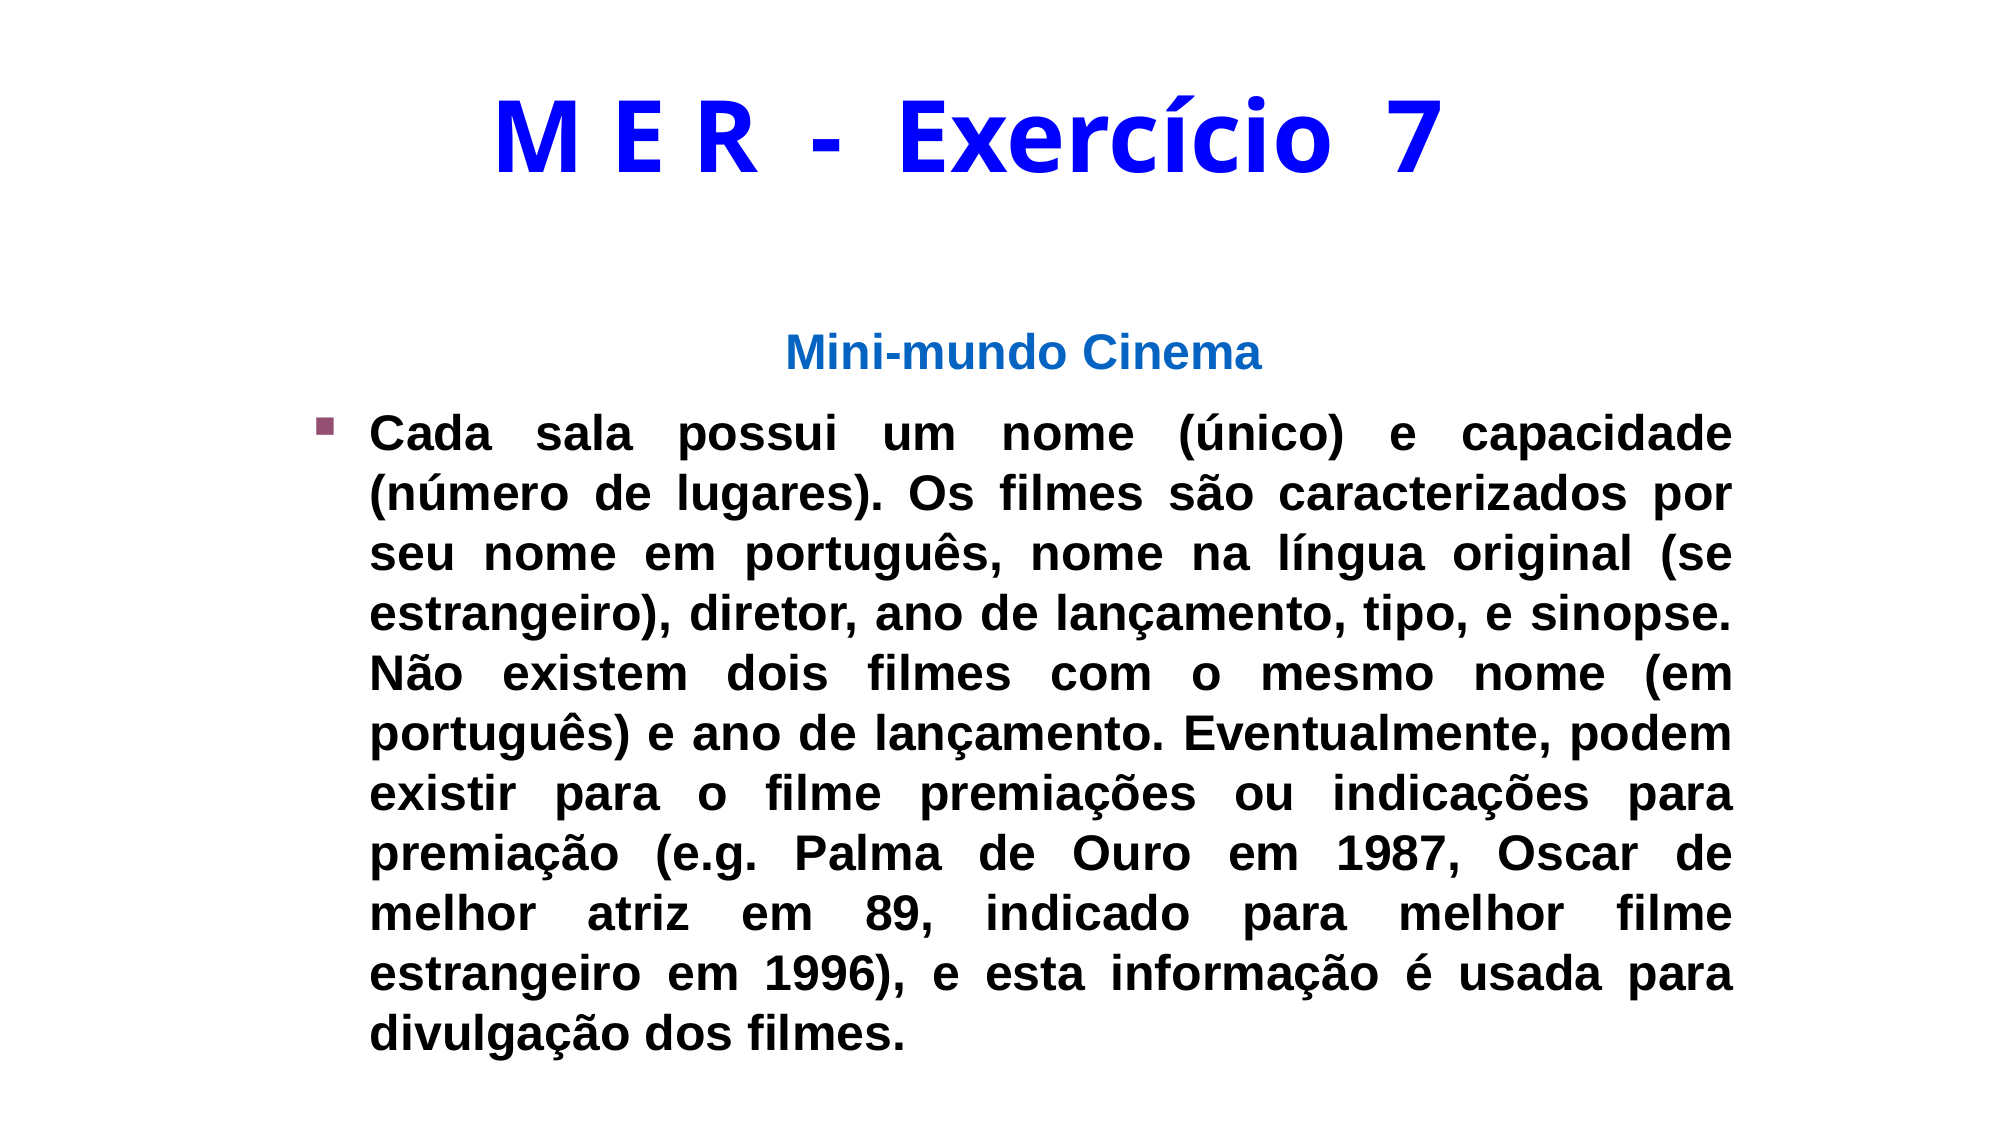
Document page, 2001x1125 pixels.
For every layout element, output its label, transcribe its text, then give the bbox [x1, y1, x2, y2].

text_box Mini-mundo Cinema Cada sala possui um nome (único) e capacidade (número de lugares). Os filmes são caracterizados por seu nome em português, nome na língua original (se estrangeiro), diretor, ano de lançamento, tipo, e sinopse. Não existem dois filmes com o mesmo nome (em português) e ano de lançamento. Eventualmente, podem existir para o filme premiações ou indicações para premiação (e.g. Palma de Ouro em 1987, Oscar de melhor atriz em 89, indicado para melhor filme estrangeiro em 1996), e esta informação é usada para divulgação dos filmes. [298, 312, 1749, 988]
text_box M E R - Exercício 7 [286, 12, 1649, 200]
